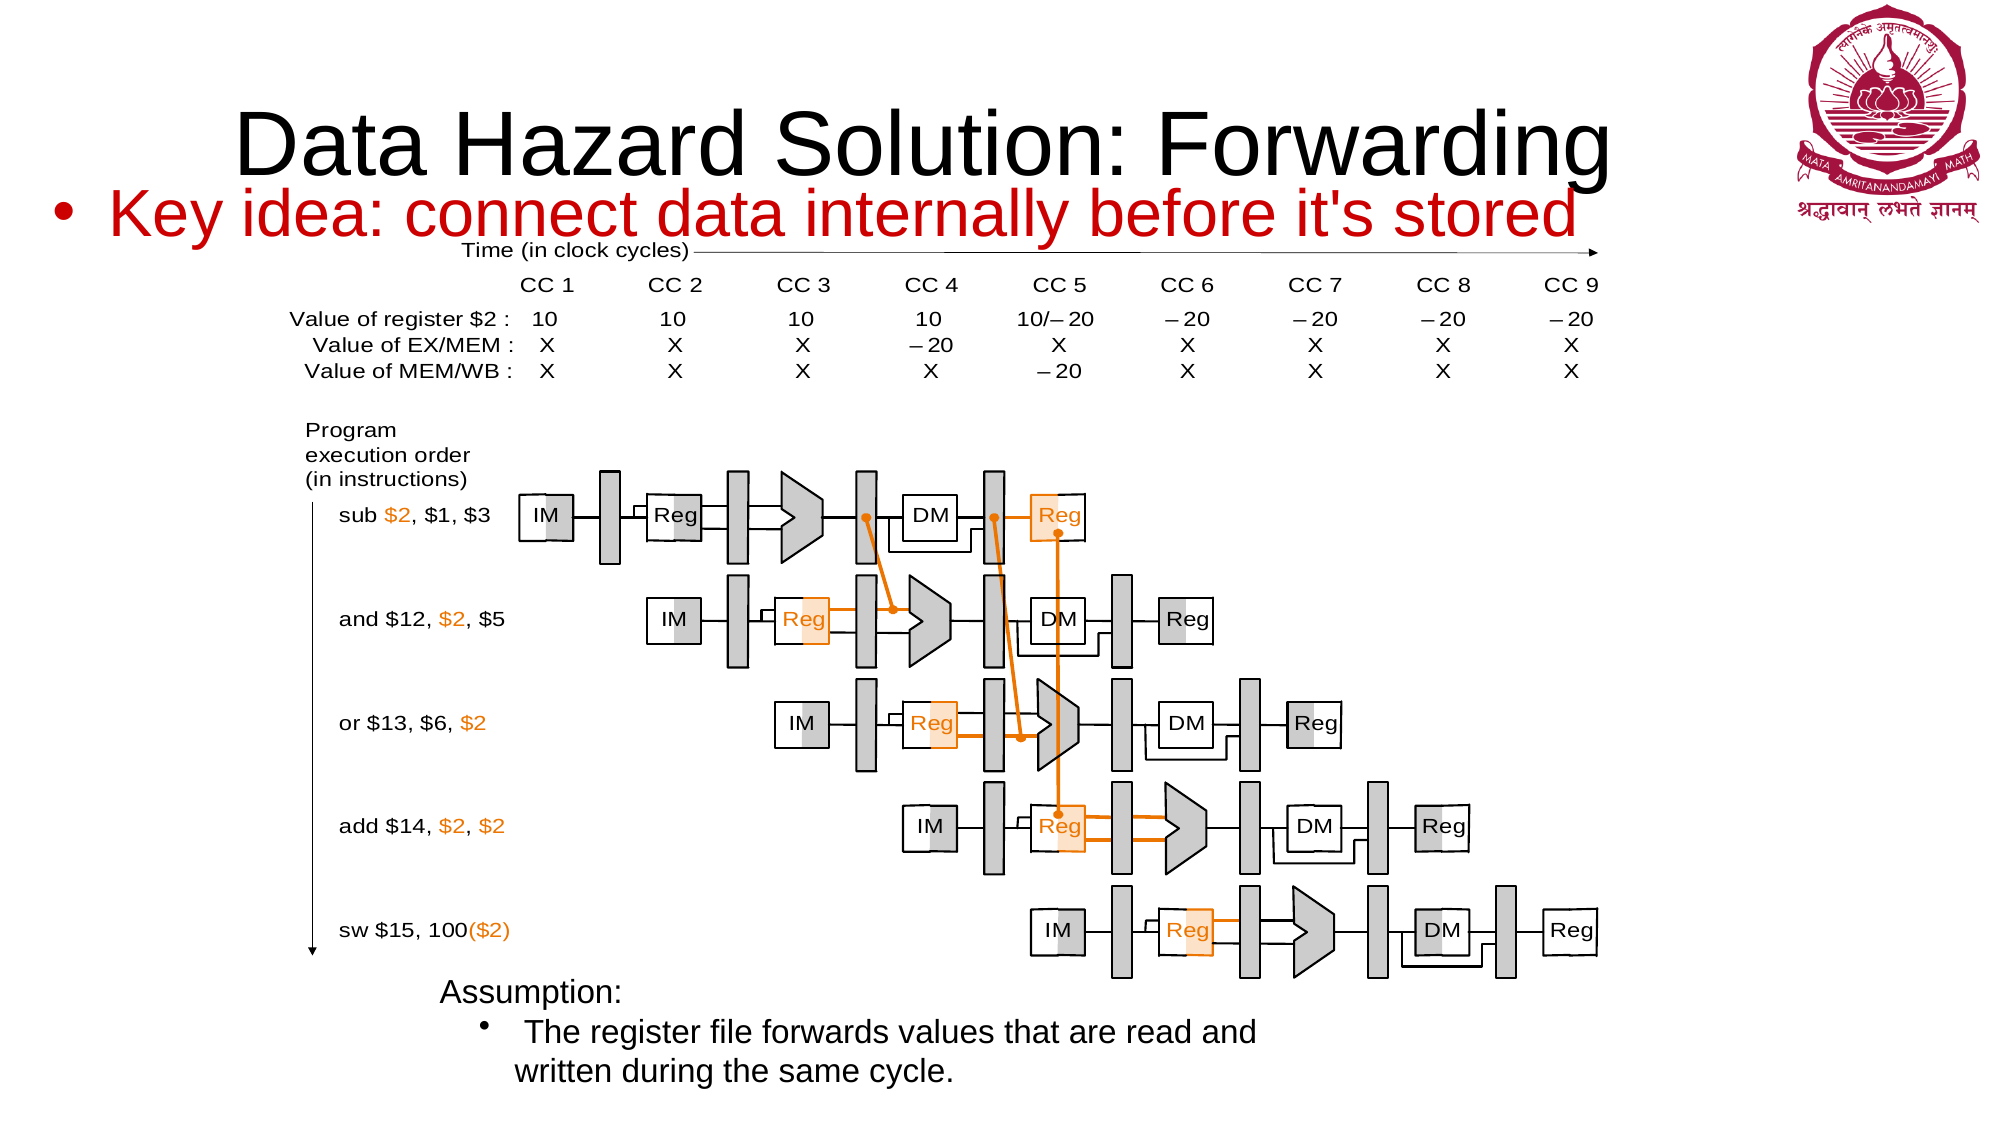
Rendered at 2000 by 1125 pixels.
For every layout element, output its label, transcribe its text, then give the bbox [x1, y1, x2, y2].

picture [1776, 1, 2000, 225]
text_box Assumption: The register file forwards values that are read and written during the same cycle. [424, 988, 1300, 1097]
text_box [286, 237, 1811, 988]
title Data Hazard Solution: Forwarding [99, 45, 1750, 162]
list Key idea: connect data internally before it's stored [37, 162, 1750, 838]
